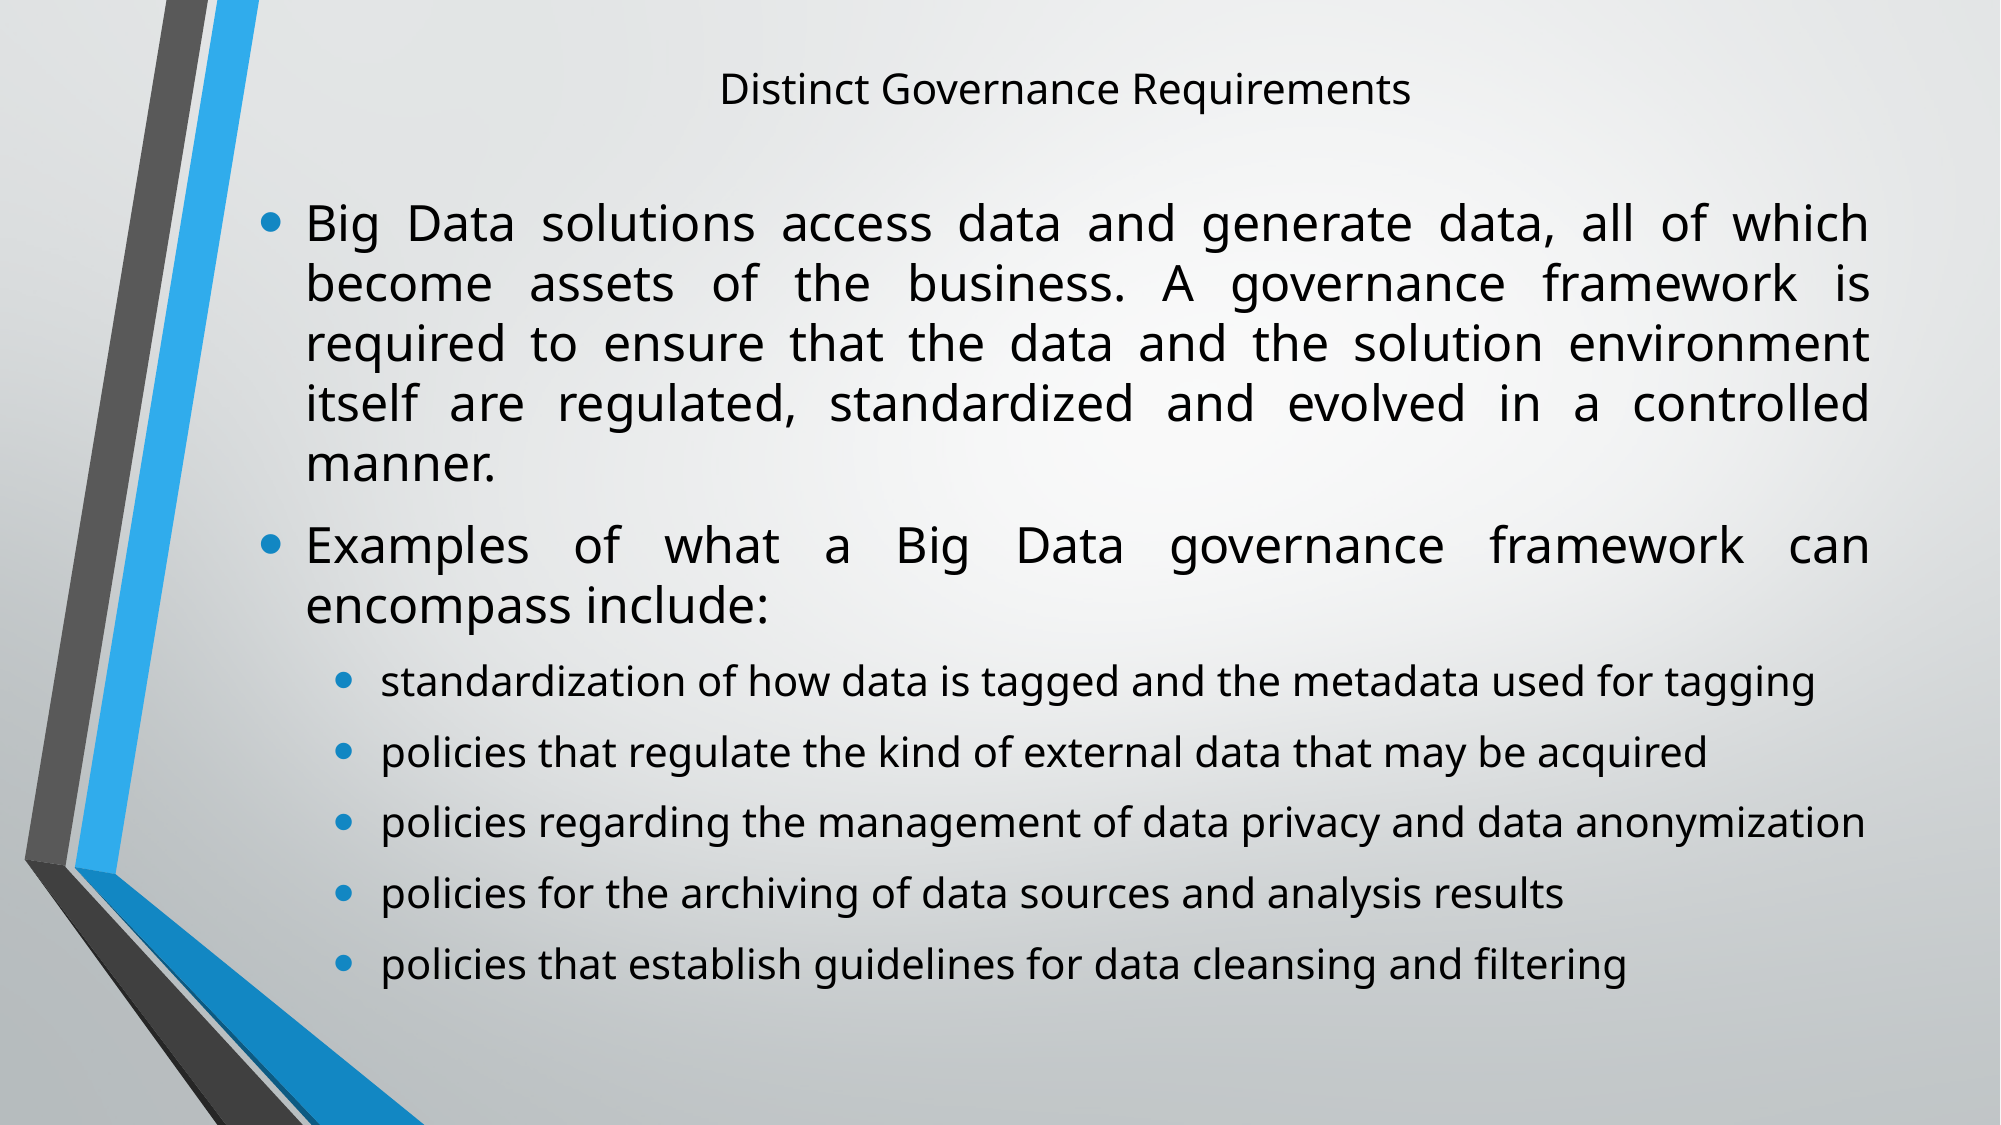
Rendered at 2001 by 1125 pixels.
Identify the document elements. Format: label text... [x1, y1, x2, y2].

title Distinct Governance Requirements [243, 54, 1887, 136]
list Big Data solutions access data and generate data, all of which become assets of the business. A governance framework is required to ensure that the data and the solution environment itself are regulated, standardized and evolved in a controlled manner. Examples of what a Big Data governance framework can encompass include: standardization of how data is tagged and the metadata used for tagging policies that regulate the kind of external data that may be acquired policies regarding the management of data privacy and data anonymization policies for the archiving of data sources and analysis results policies that establish guidelines for data cleansing and filtering [243, 136, 1887, 1125]
